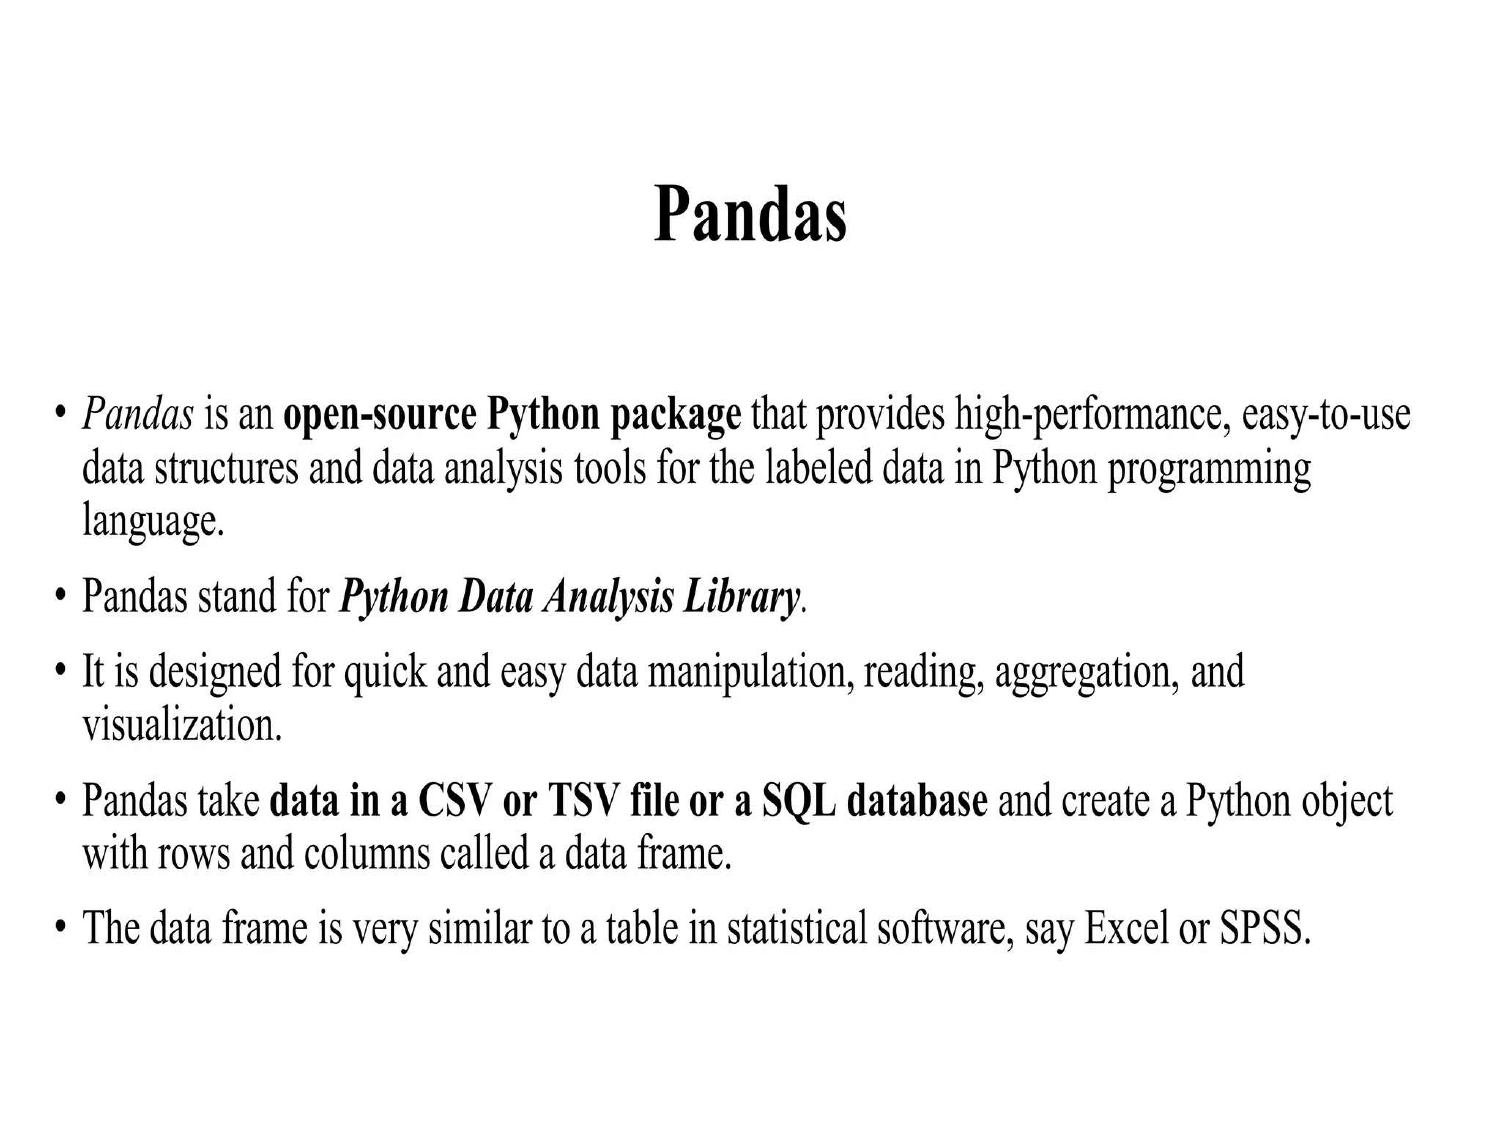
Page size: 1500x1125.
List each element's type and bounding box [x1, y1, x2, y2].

picture [0, 140, 1500, 1125]
